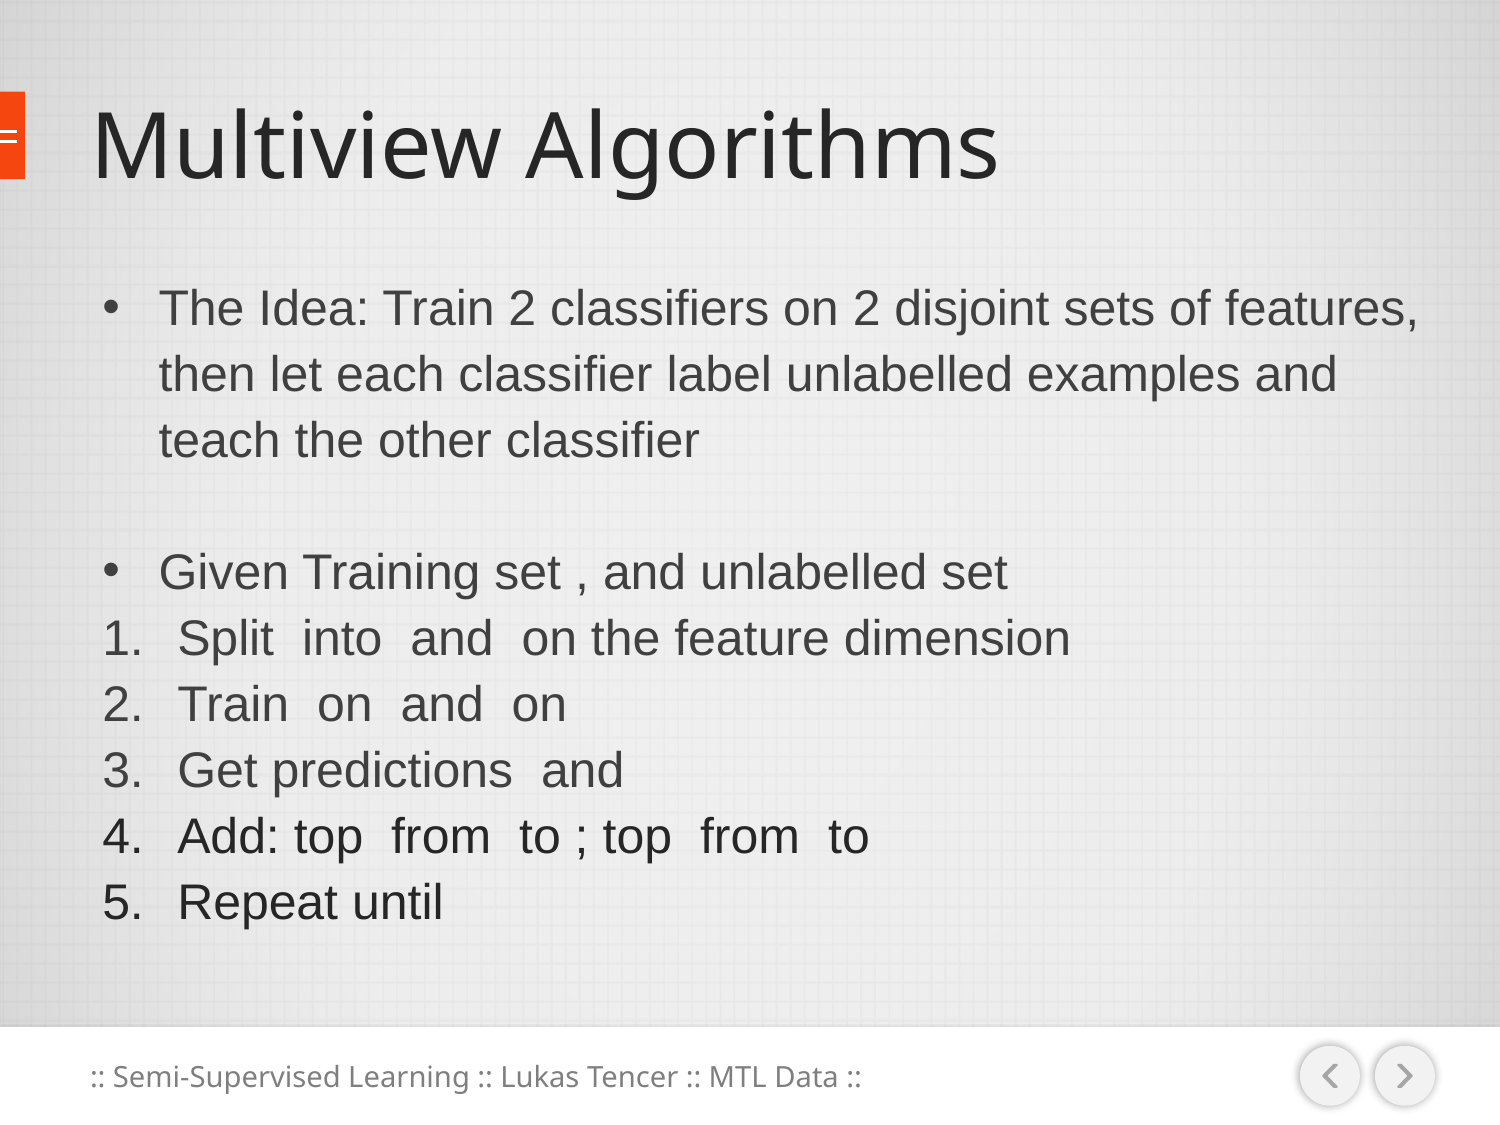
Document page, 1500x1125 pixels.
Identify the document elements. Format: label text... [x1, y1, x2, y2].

title Multiview Algorithms [75, 95, 1325, 189]
picture [0, 0, 1500, 1026]
footer :: Semi-Supervised Learning :: Lukas Tencer :: MTL Data :: [75, 1045, 1163, 1110]
